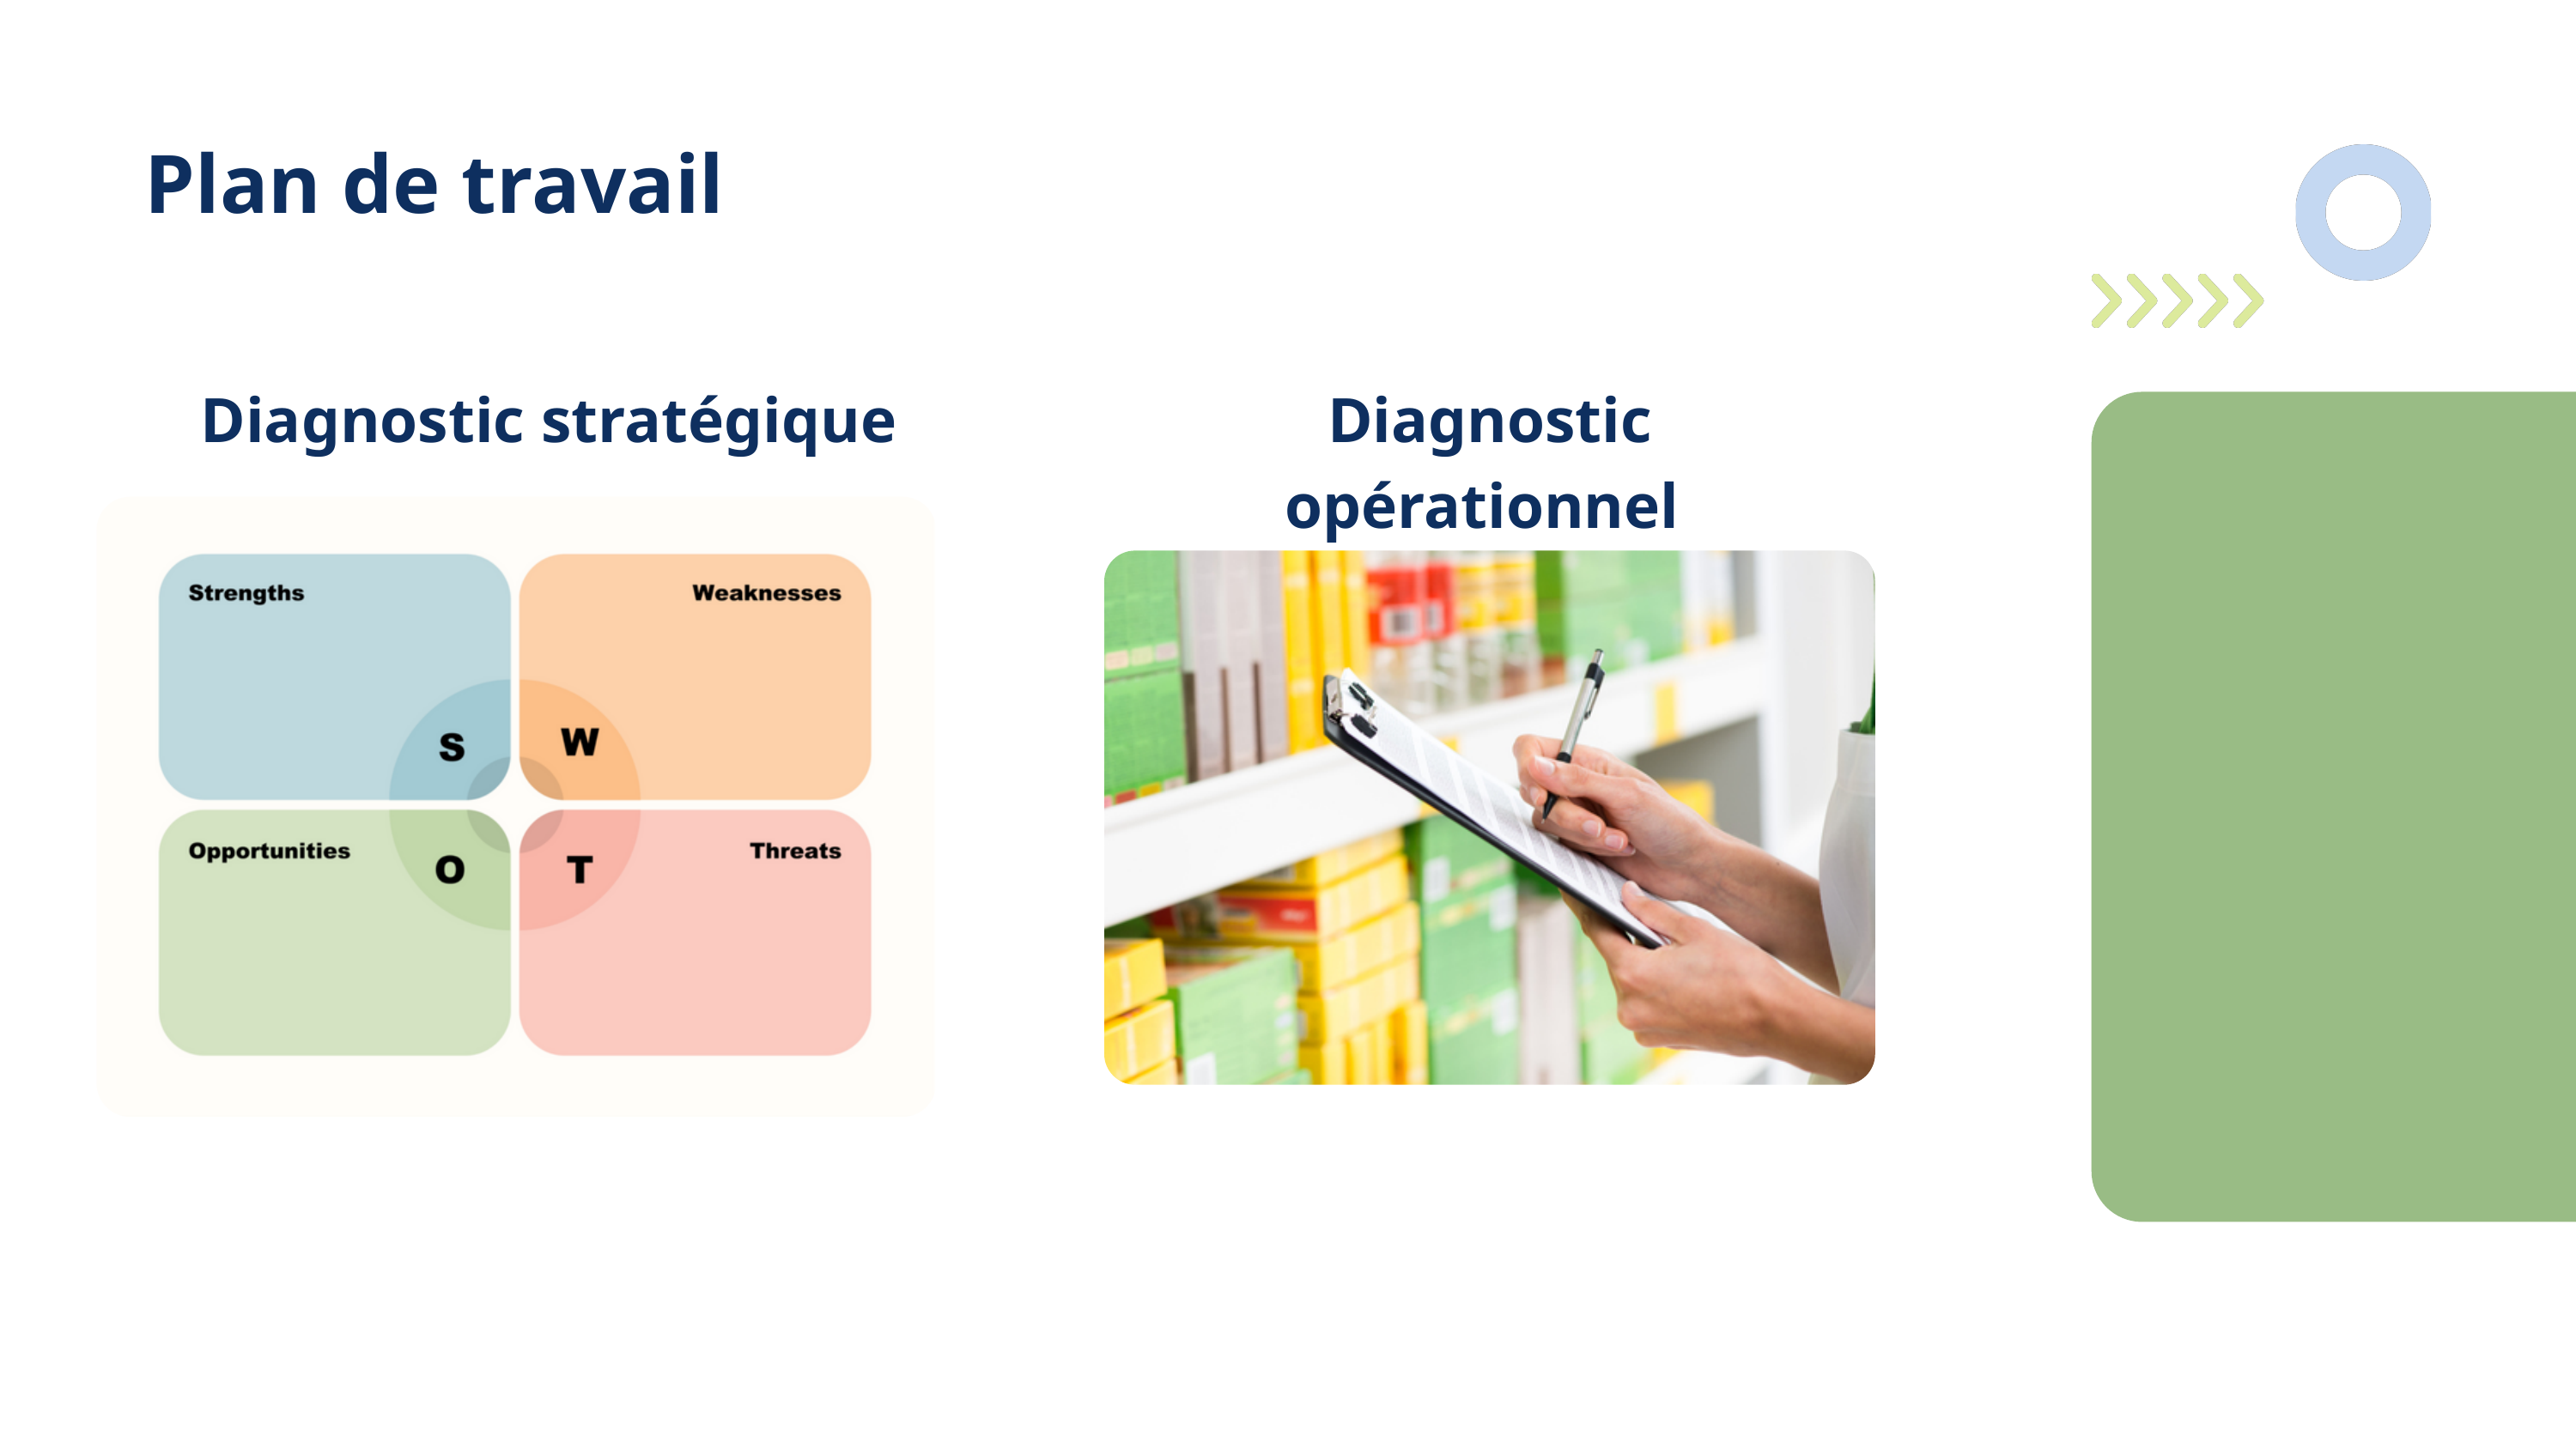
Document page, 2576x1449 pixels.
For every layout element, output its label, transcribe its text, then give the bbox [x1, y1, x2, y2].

text_box Diagnostic stratégique [128, 369, 969, 455]
text_box Plan de travail [144, 127, 1142, 230]
text_box Diagnostic opérationnel [1123, 369, 1856, 541]
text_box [1103, 550, 1876, 1085]
text_box [2091, 274, 2264, 328]
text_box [96, 496, 937, 1118]
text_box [2091, 391, 2576, 1222]
text_box [2295, 144, 2432, 281]
